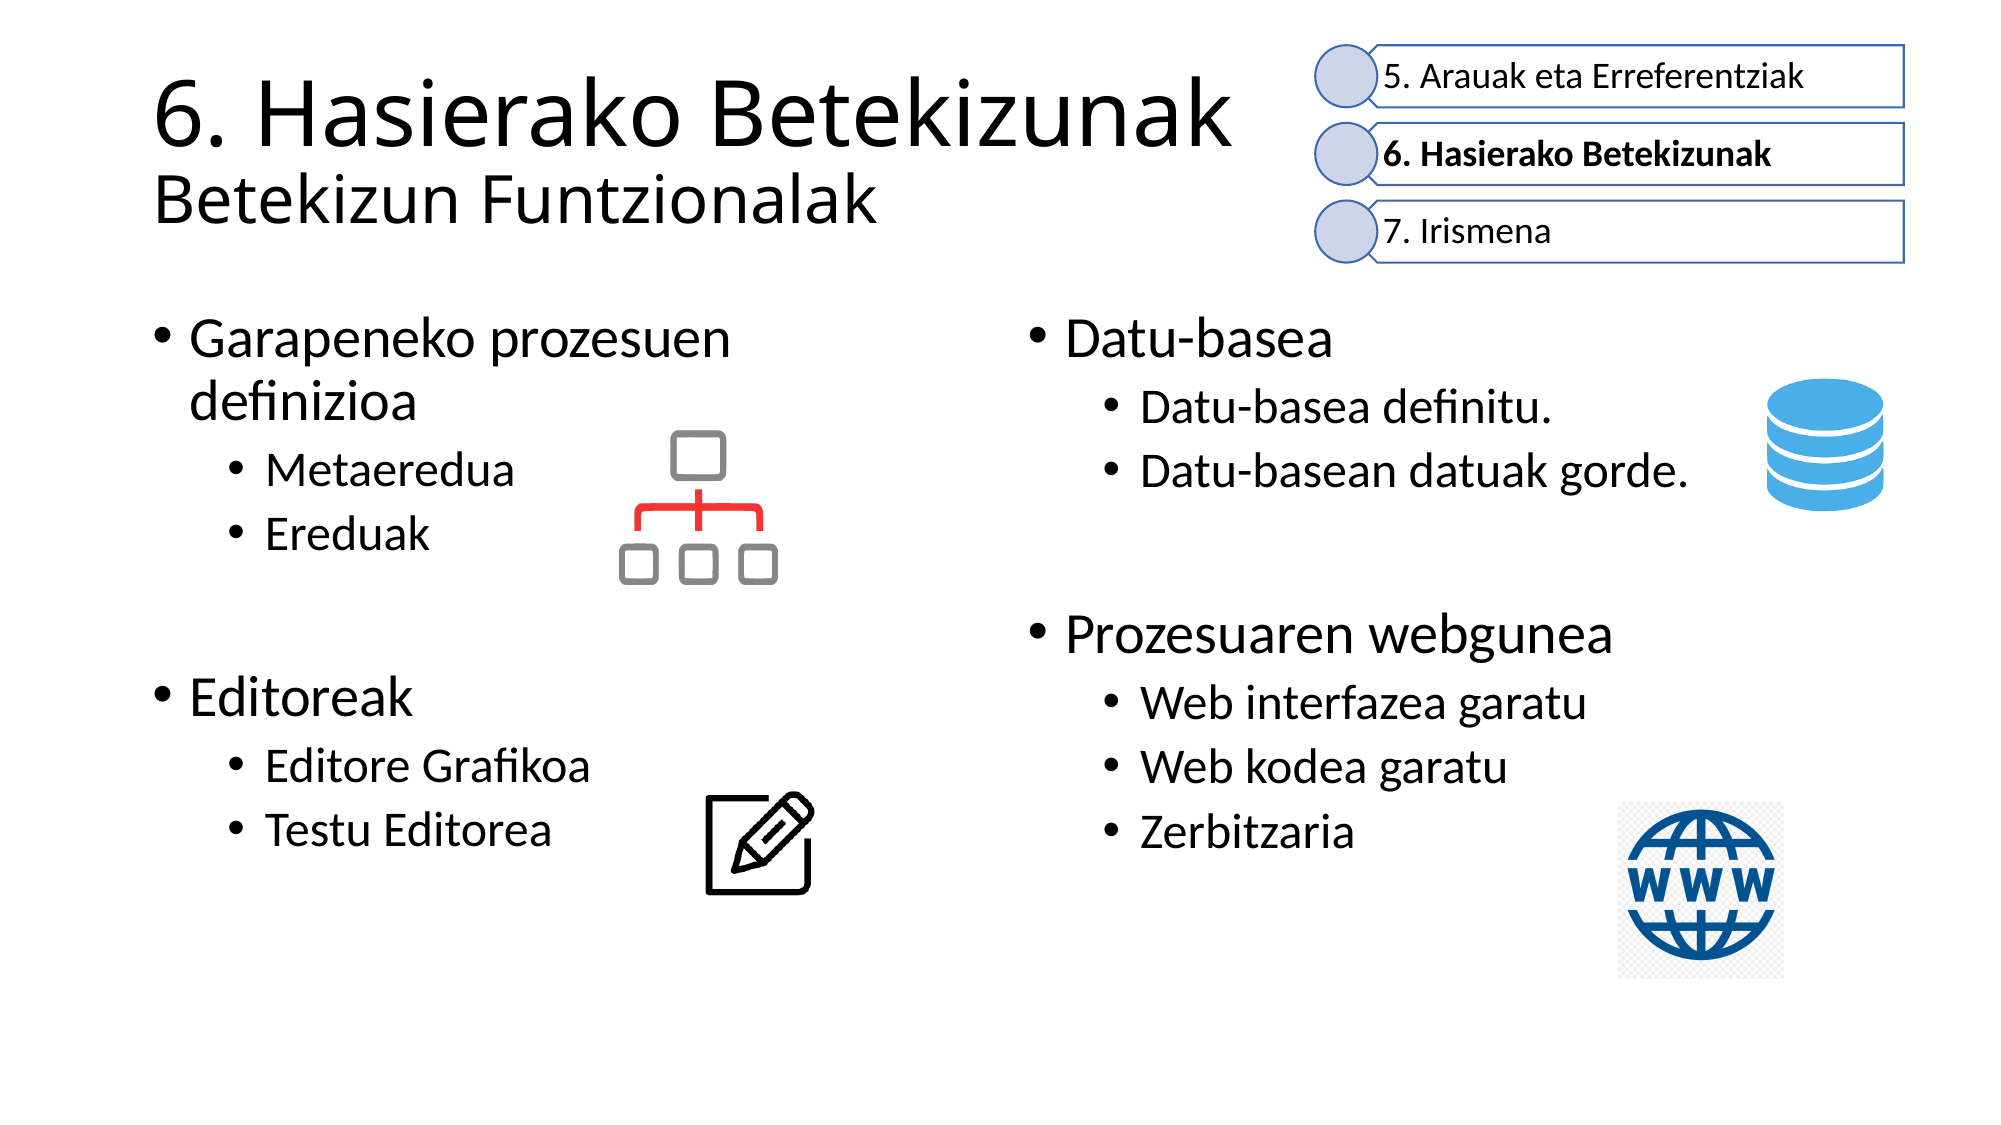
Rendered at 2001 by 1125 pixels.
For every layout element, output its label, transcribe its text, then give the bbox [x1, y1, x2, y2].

picture [610, 419, 787, 596]
title 6. Hasierako Betekizunak Betekizun Funtzionalak [137, 59, 1863, 278]
picture [1750, 369, 1900, 520]
list Garapeneko prozesuen definizioa Metaeredua Ereduak Editoreak Editore Grafikoa Testu Editorea [137, 299, 988, 1014]
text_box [1190, 45, 2000, 263]
list Datu-basea Datu-basea definitu. Datu-basean datuak gorde. Prozesuaren webgunea Web interfazea garatu Web kodea garatu Zerbitzaria [1012, 299, 1863, 1014]
picture [1618, 802, 1784, 979]
picture [668, 751, 845, 928]
